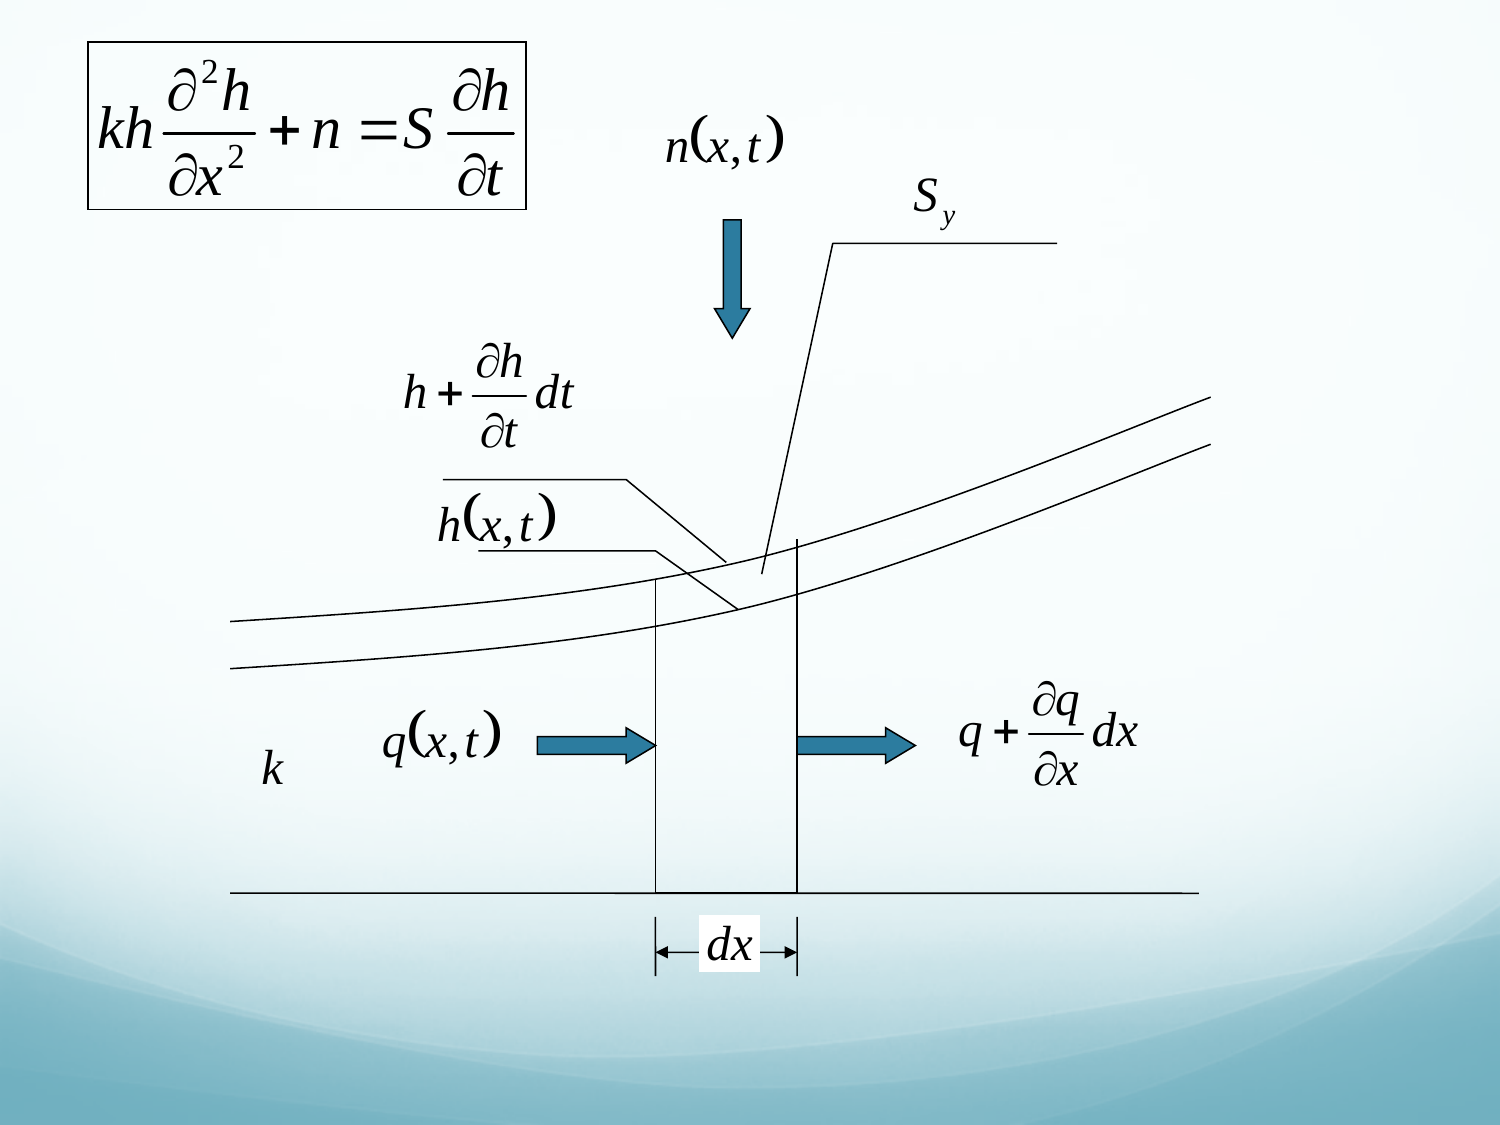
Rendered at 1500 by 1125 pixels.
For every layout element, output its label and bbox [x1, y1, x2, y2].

text_box [797, 727, 916, 764]
text_box [904, 161, 967, 242]
text_box [565, 496, 778, 573]
text_box [537, 727, 656, 764]
text_box [950, 668, 1148, 797]
text_box [561, 550, 739, 610]
text_box [230, 570, 624, 622]
text_box [656, 112, 785, 184]
text_box [798, 444, 1211, 595]
text_box [428, 491, 557, 562]
text_box [230, 585, 655, 669]
text_box [698, 914, 761, 973]
text_box [655, 946, 691, 959]
text_box [442, 479, 727, 563]
text_box [373, 707, 506, 779]
text_box [714, 219, 751, 339]
text_box [783, 397, 1211, 552]
text_box [394, 329, 584, 459]
text_box [253, 739, 296, 798]
text_box [87, 42, 526, 210]
text_box [761, 243, 1058, 575]
text_box [769, 946, 798, 959]
text_box [655, 548, 798, 894]
